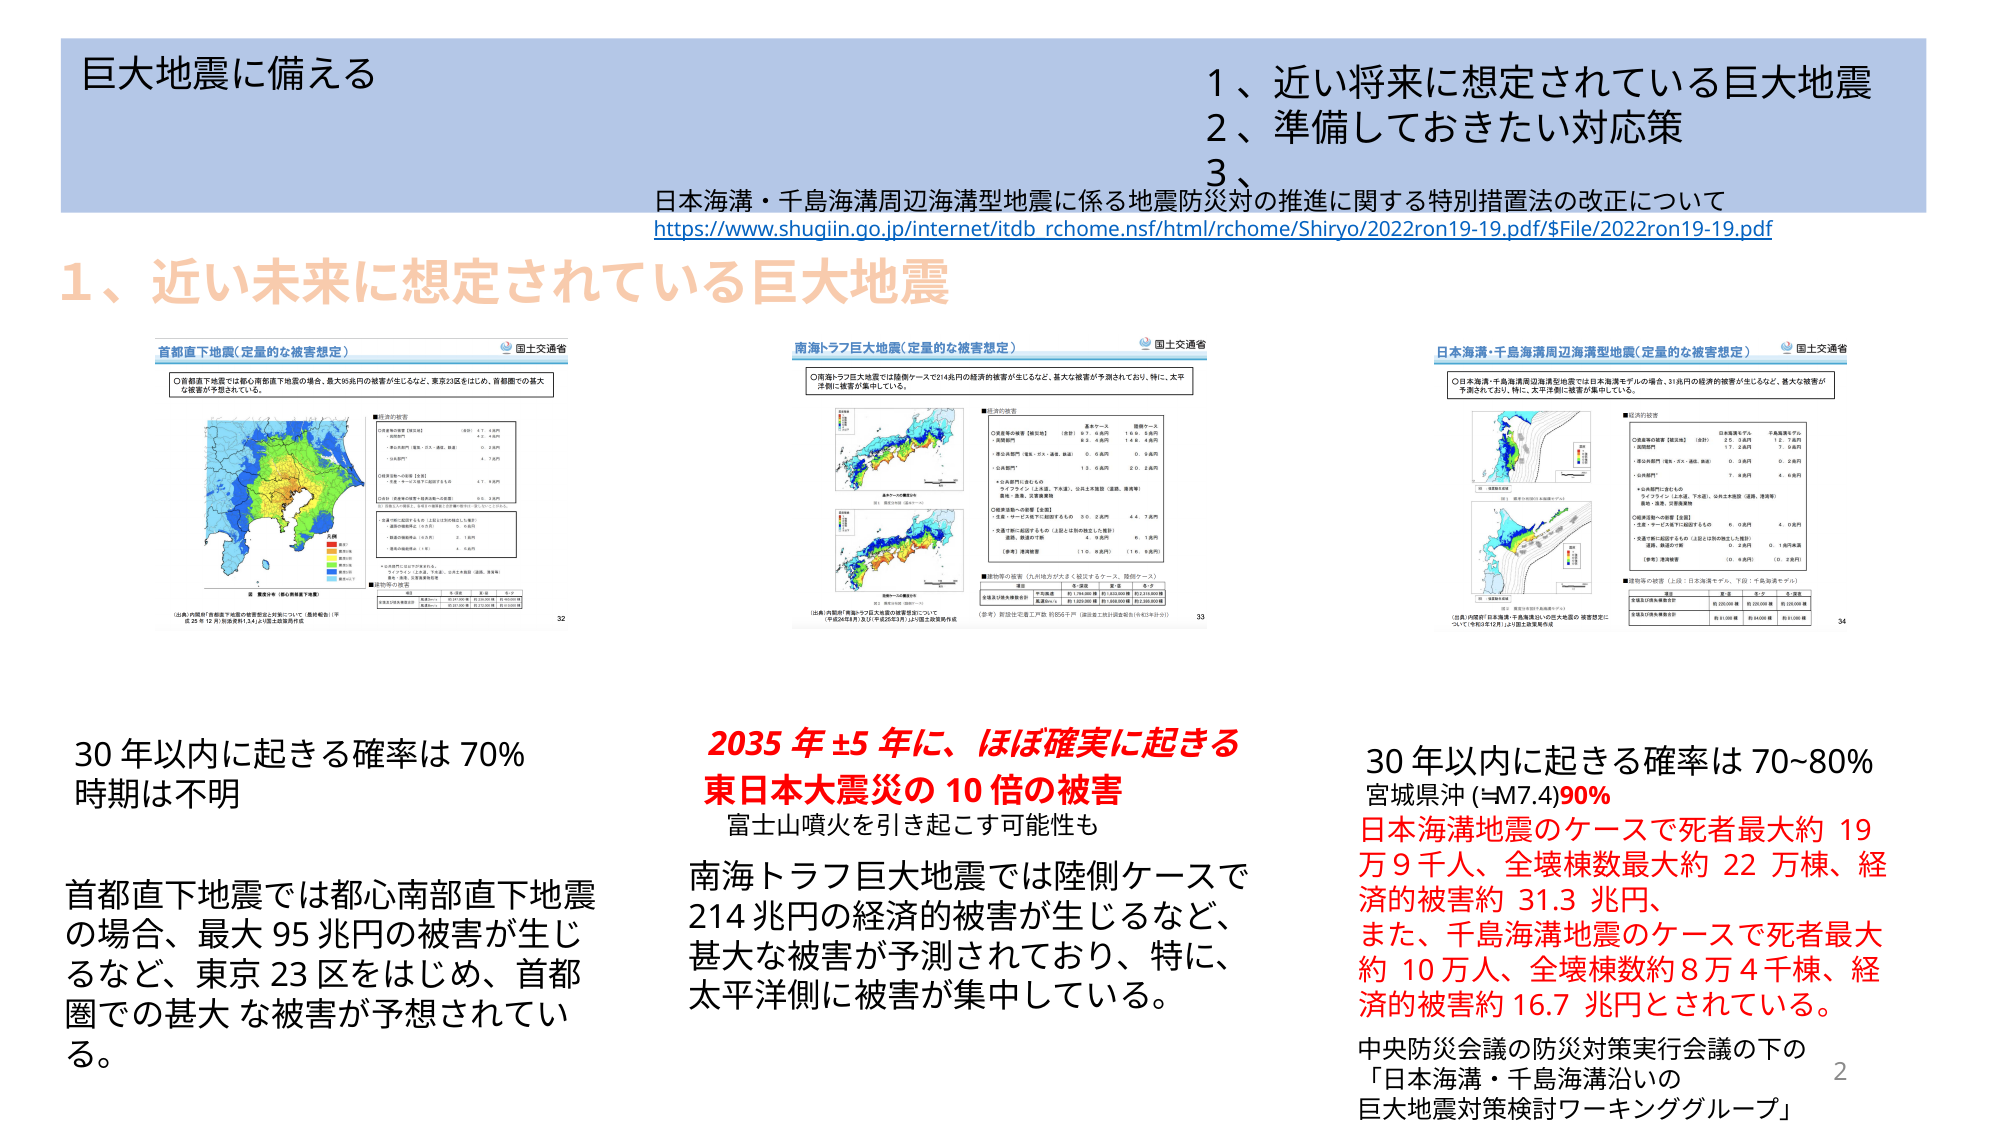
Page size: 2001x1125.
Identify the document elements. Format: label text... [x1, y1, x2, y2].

text_box 日本海溝地震のケースで死者最大約 19 万９千人、全壊棟数最大約 22 万棟、経済的被害約 31.3 兆円、 また、千島海溝地震のケースで死者最大約 10万人、全壊棟数約８万４千棟、経済的被害約16.7 兆円とされている。 [1343, 804, 1911, 1026]
picture [792, 334, 1207, 629]
text_box [60, 37, 1928, 214]
text_box 首都直下地震では都心南部直下地震の場合、最大95兆円の被害が生じるなど、東京23区をはじめ、首都圏での甚大 な被害が予想されている。 [49, 866, 617, 1081]
text_box 30年以内に起きる確率は70% 時期は不明 [59, 725, 633, 821]
text_box 2035年±5年に、ほぼ確実に起きる [694, 714, 1268, 770]
text_box 東日本大震災の10倍の被害 富士山噴火を引き起こす可能性も [689, 761, 1141, 847]
text_box 日本海溝・千島海溝周辺海溝型地震に係る地震防災対の推進に関する特別措置法の改正について https://www.shugiin.go.jp/internet/itdb_rchome.nsf/html/rchome/Shiryo/2022ron19-19.pdf/$File/2022ron19-19.pdf [638, 178, 2000, 277]
text_box 中央防災会議の防災対策実行会議の下の 「日本海溝・千島海溝沿いの 巨大地震対策検討ワーキンググループ」 [1342, 1026, 1911, 1125]
text_box 30年以内に起きる確率は70~80% 宮城県沖(≒M7.4)90% [1351, 732, 1935, 818]
text_box １、近い未来に想定されている巨大地震 [36, 243, 966, 319]
text_box 巨大地震に備える [65, 43, 508, 103]
text_box 南海トラフ巨大地震では陸側ケースで214兆円の経済的被害が生じるなど、甚大な被害が予測されており、特に、太平洋側に被害が集中している。 [673, 847, 1268, 1022]
text_box 1、近い将来に想定されている巨大地震 2、準備しておきたい対応策 3、 [1191, 51, 1920, 178]
picture [155, 338, 568, 631]
picture [1434, 338, 1847, 632]
